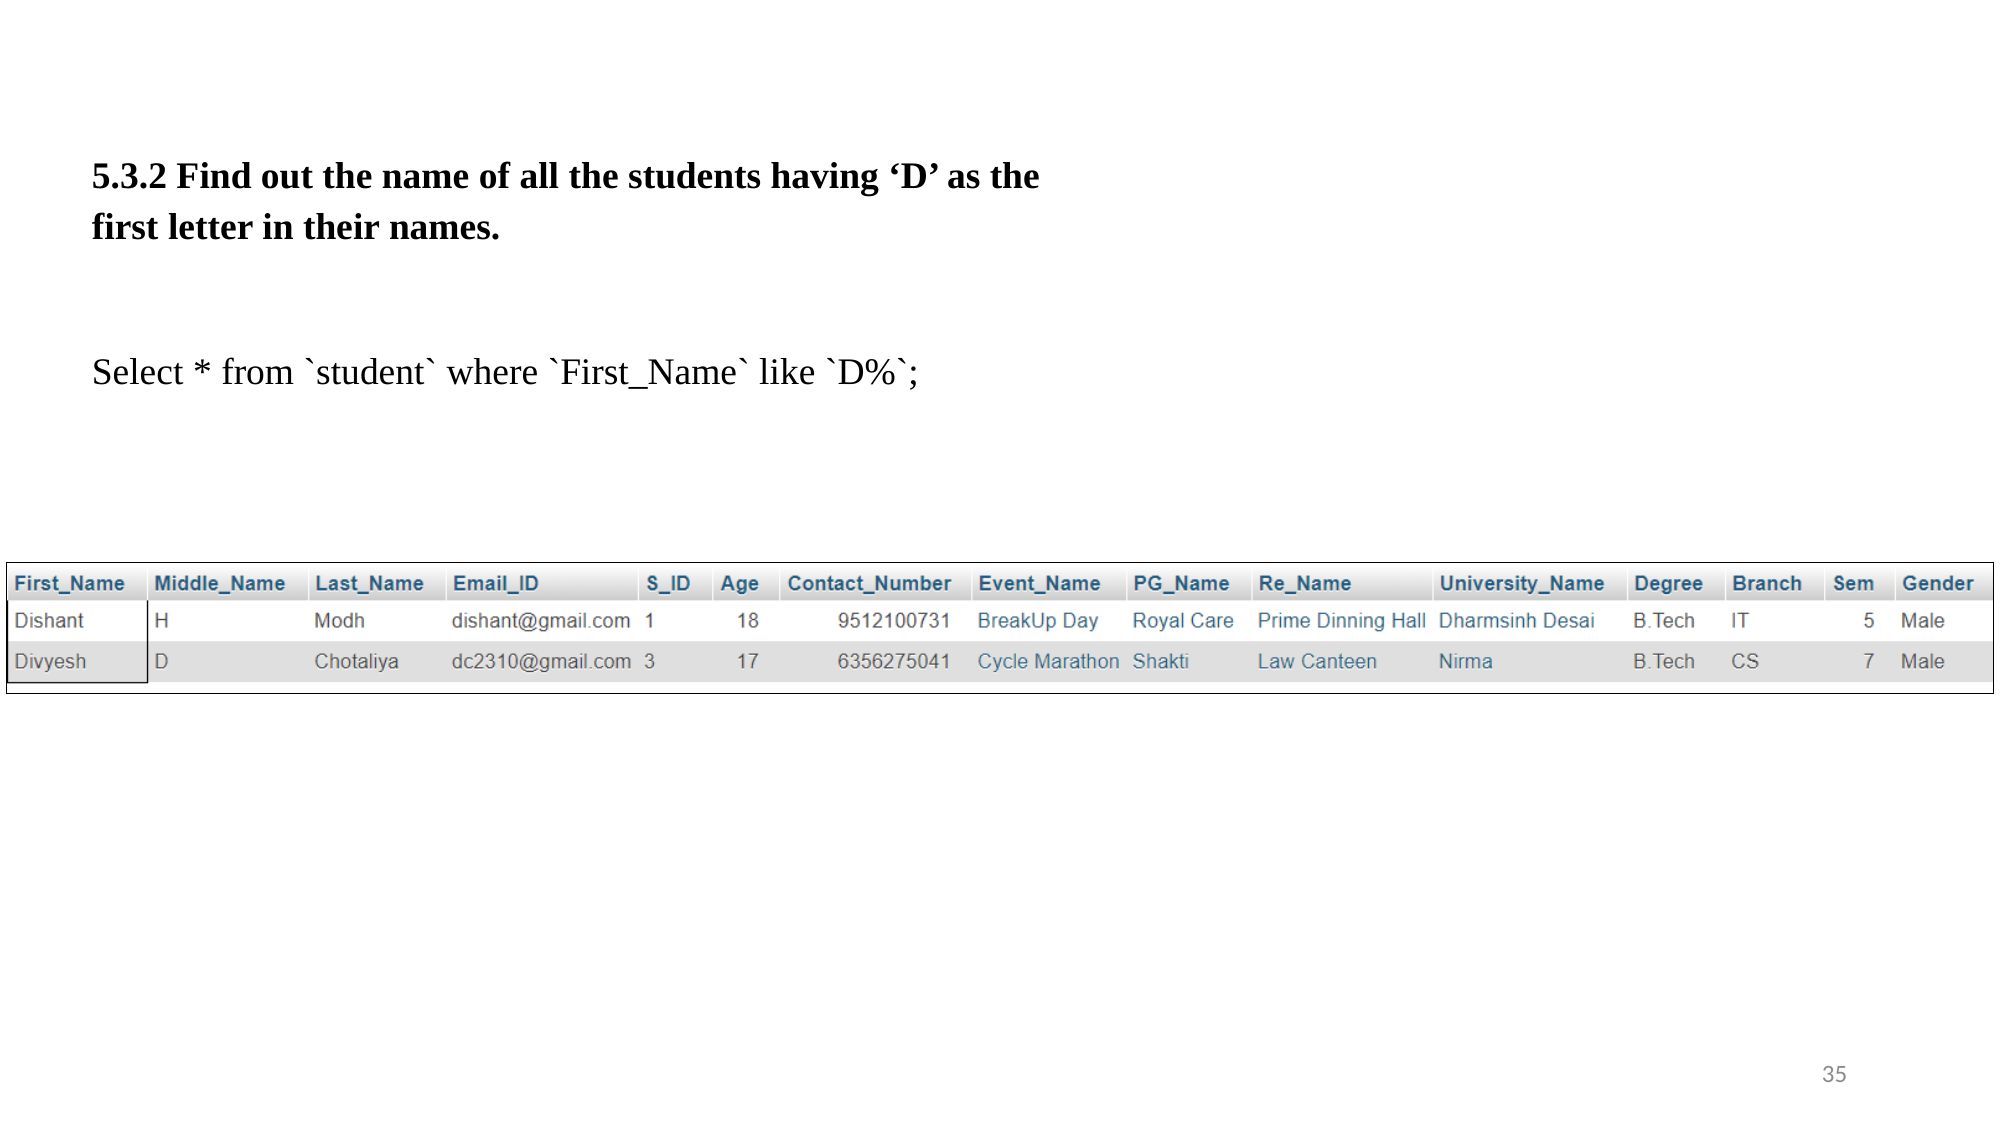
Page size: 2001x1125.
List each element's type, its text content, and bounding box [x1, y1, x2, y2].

slide_number 35 [1412, 1042, 1863, 1103]
picture [6, 562, 1994, 694]
text_box 5.3.2 Find out the name of all the students having ‘D’ as the first letter in their names. [77, 136, 1078, 255]
text_box Select * from `student` where `First_Name` like `D%`; [77, 333, 1078, 400]
